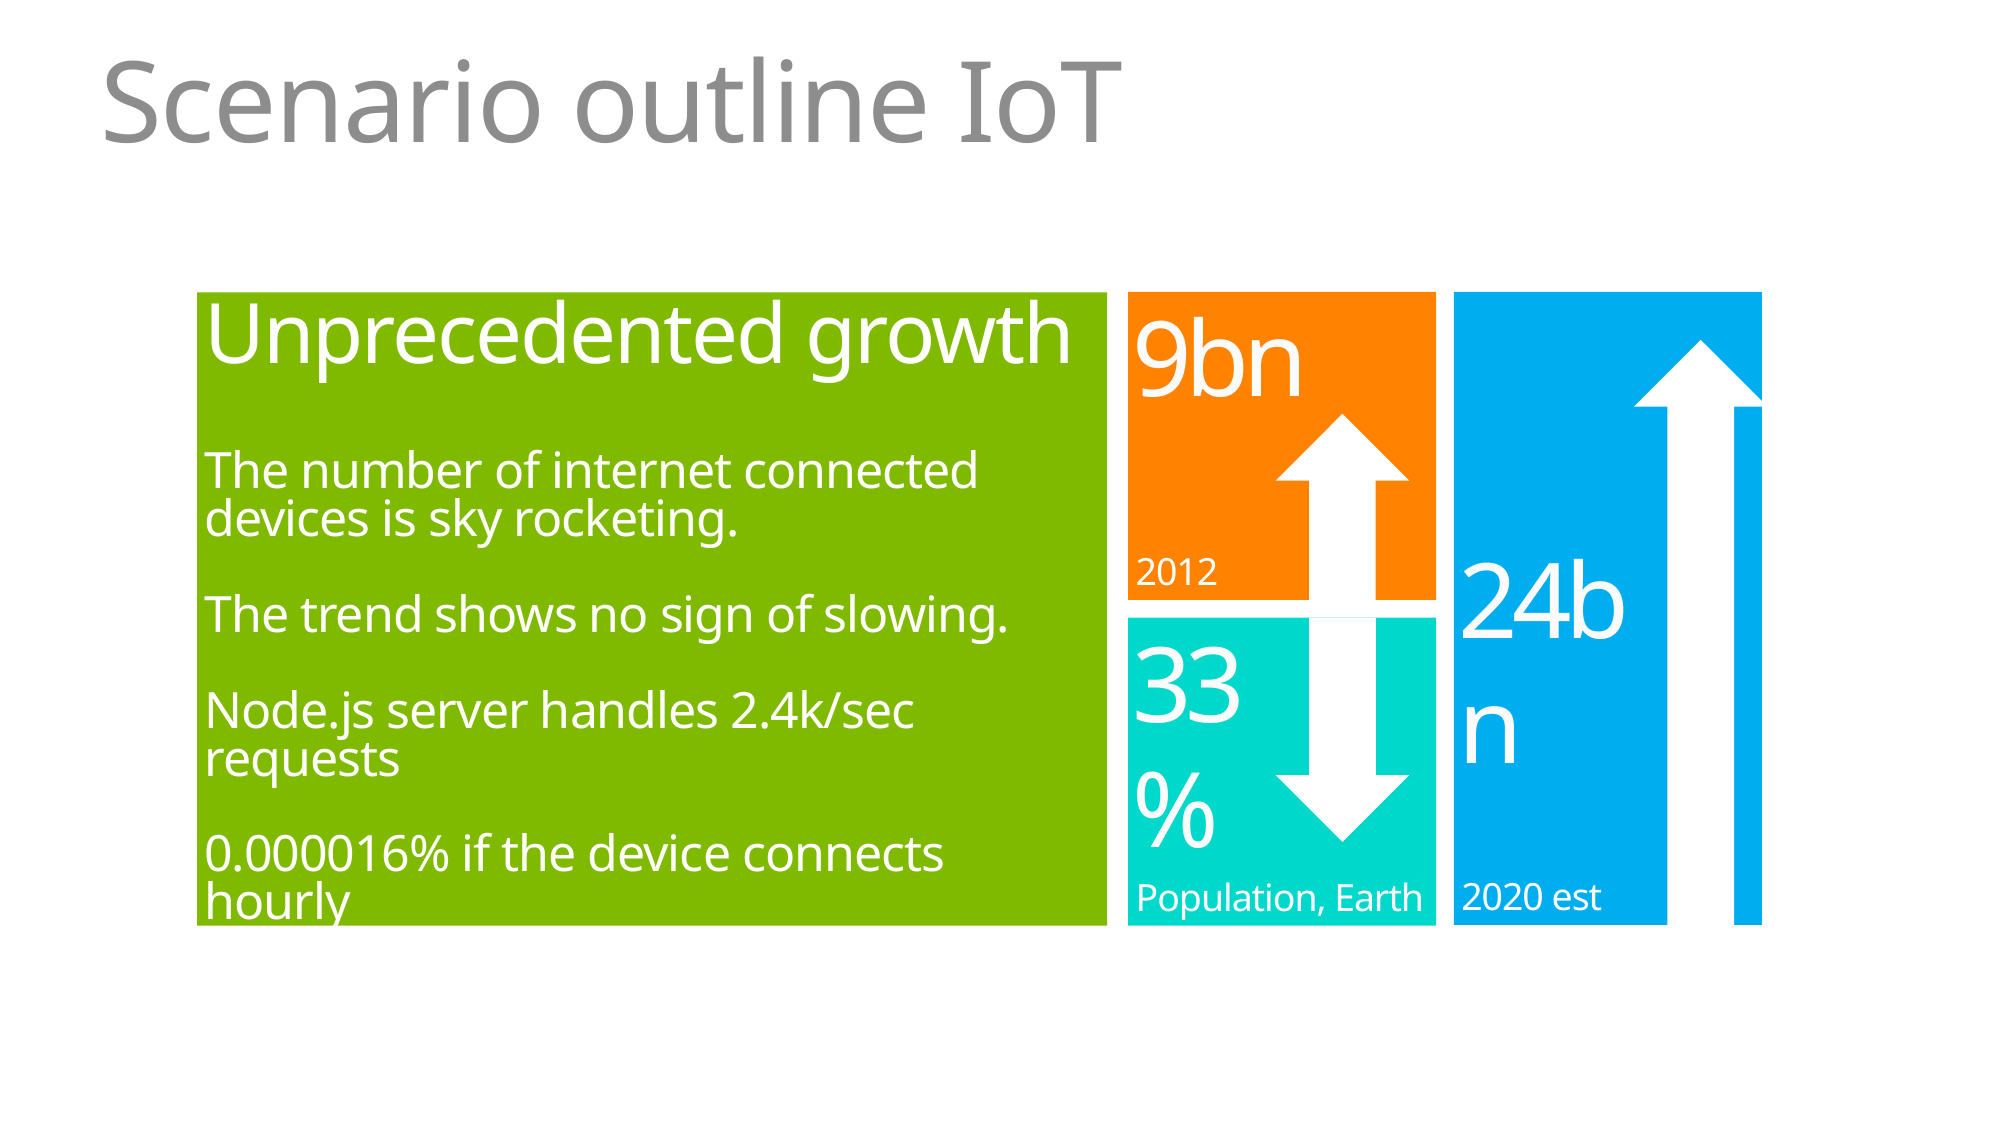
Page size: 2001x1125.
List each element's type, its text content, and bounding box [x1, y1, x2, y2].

text_box 33% [1132, 618, 1317, 869]
text_box Unprecedented growth The number of internet connected devices is sky rocketing. The trend shows no sign of slowing. Node.js server handles 2.4k/sec requests 0.000016% if the device connects hourly Or 100000 servers to deal with 1% [196, 292, 1108, 926]
text_box 24bn [1459, 534, 1687, 785]
text_box Scenario outline IoT [85, 37, 1914, 161]
text_box 2012 [1127, 291, 1437, 601]
text_box Population, Earth [1127, 617, 1437, 926]
text_box [1633, 339, 1769, 926]
text_box [1274, 418, 1410, 601]
text_box 2020 est [1453, 291, 1763, 926]
text_box [1275, 616, 1410, 843]
text_box 9bn [1132, 292, 1355, 418]
